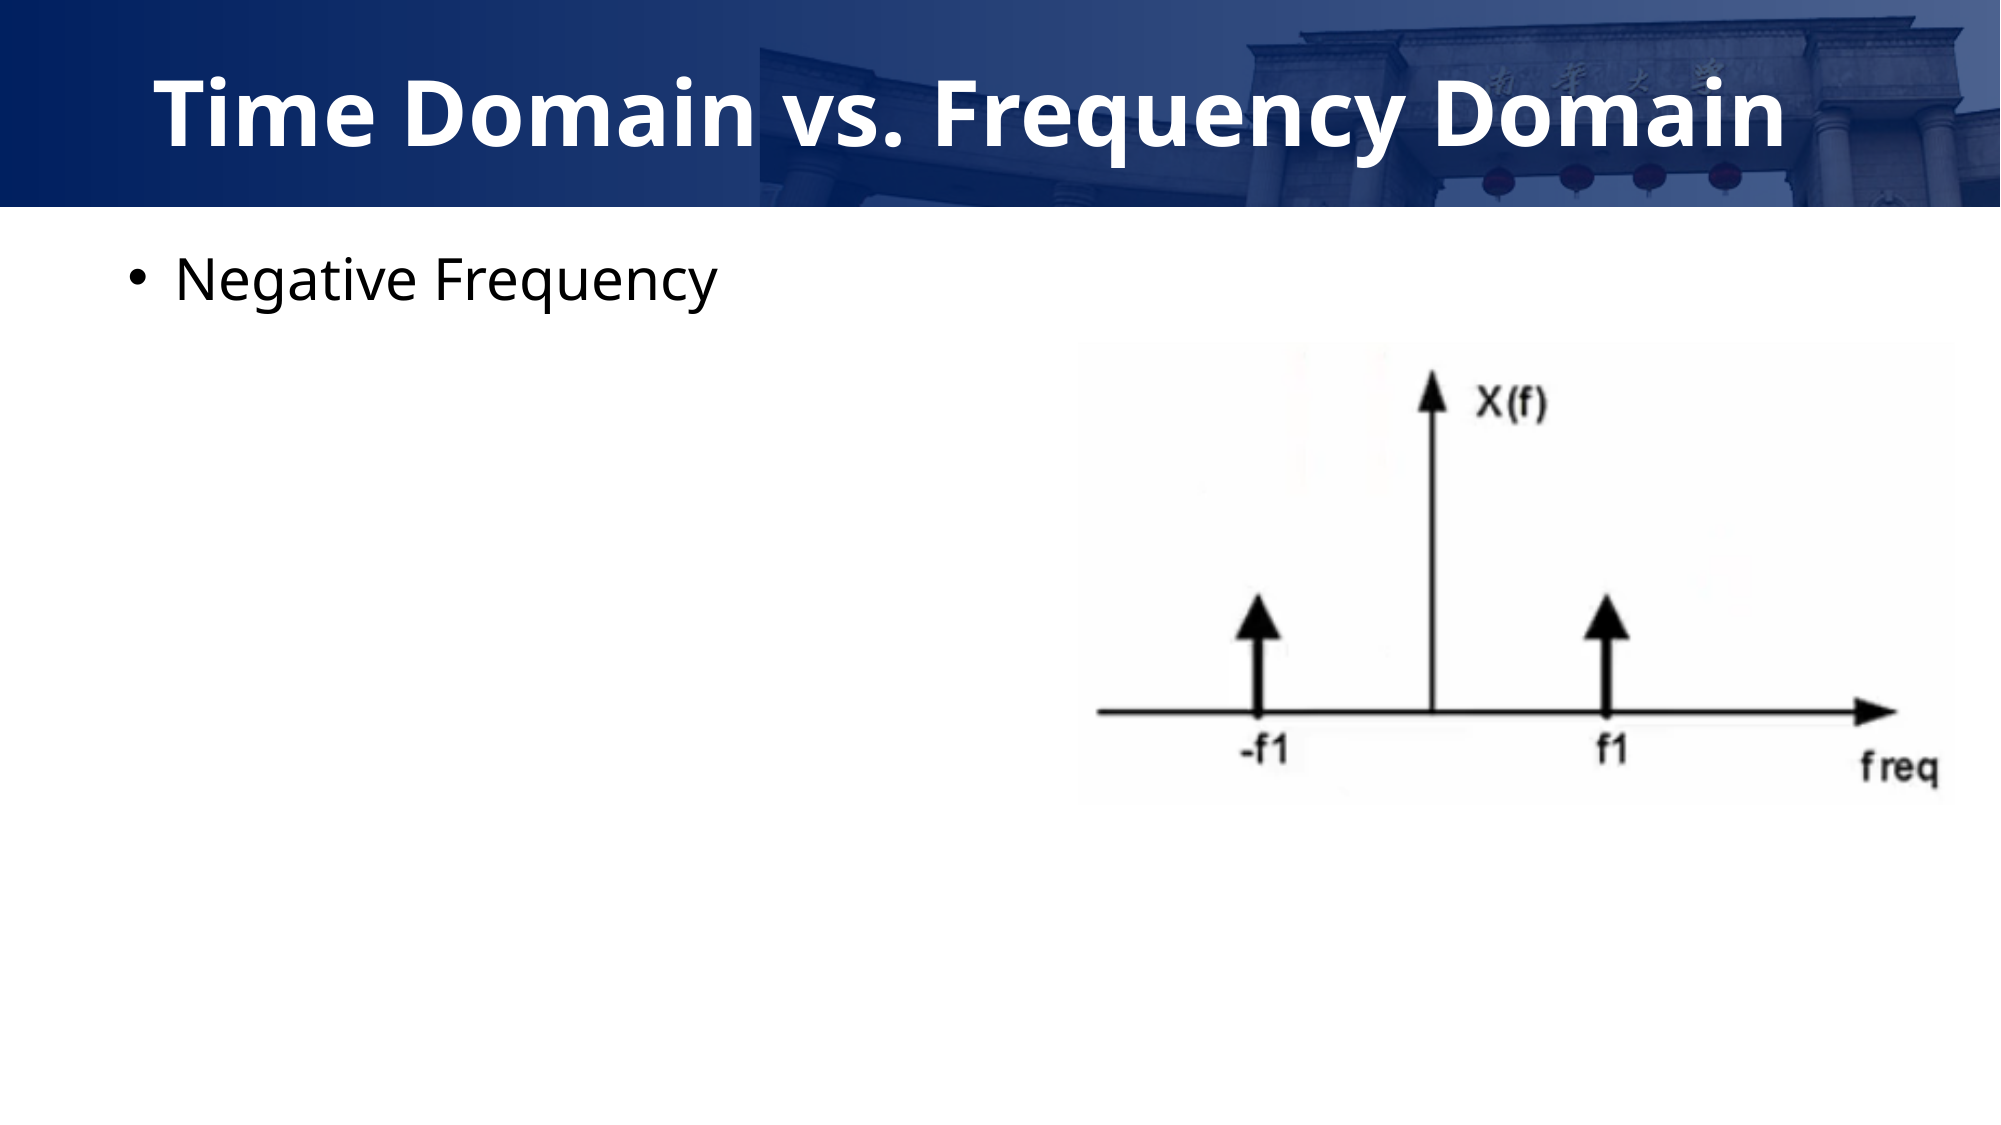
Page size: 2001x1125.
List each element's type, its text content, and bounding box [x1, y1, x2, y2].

text_box Negative Frequency [112, 234, 1922, 320]
picture [1078, 342, 1955, 805]
text_box Time Domain vs. Frequency Domain [137, 59, 2000, 278]
